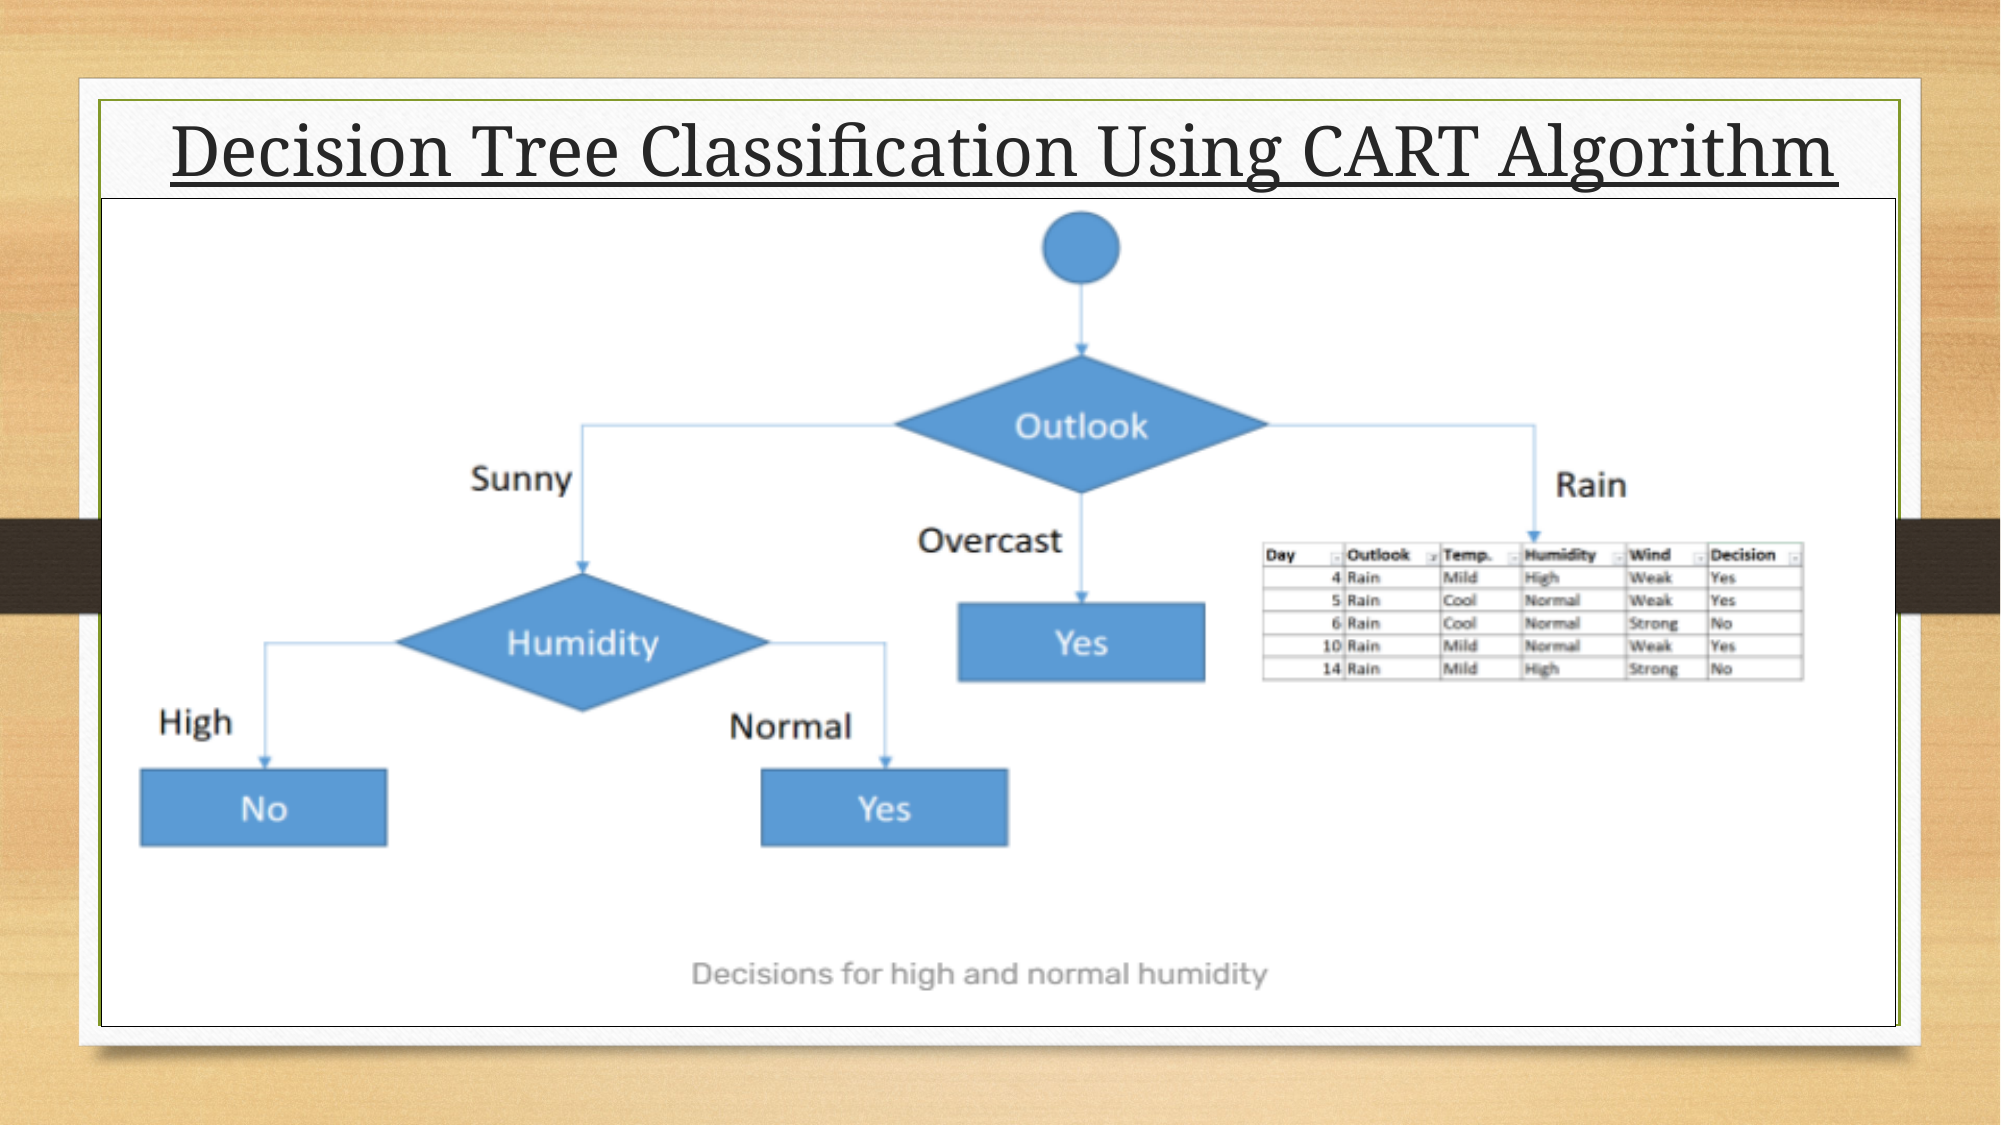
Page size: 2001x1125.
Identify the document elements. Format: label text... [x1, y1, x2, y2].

picture [0, 0, 2001, 1125]
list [101, 198, 1896, 1027]
title Decision Tree Classification Using CART Algorithm [101, 98, 1908, 199]
